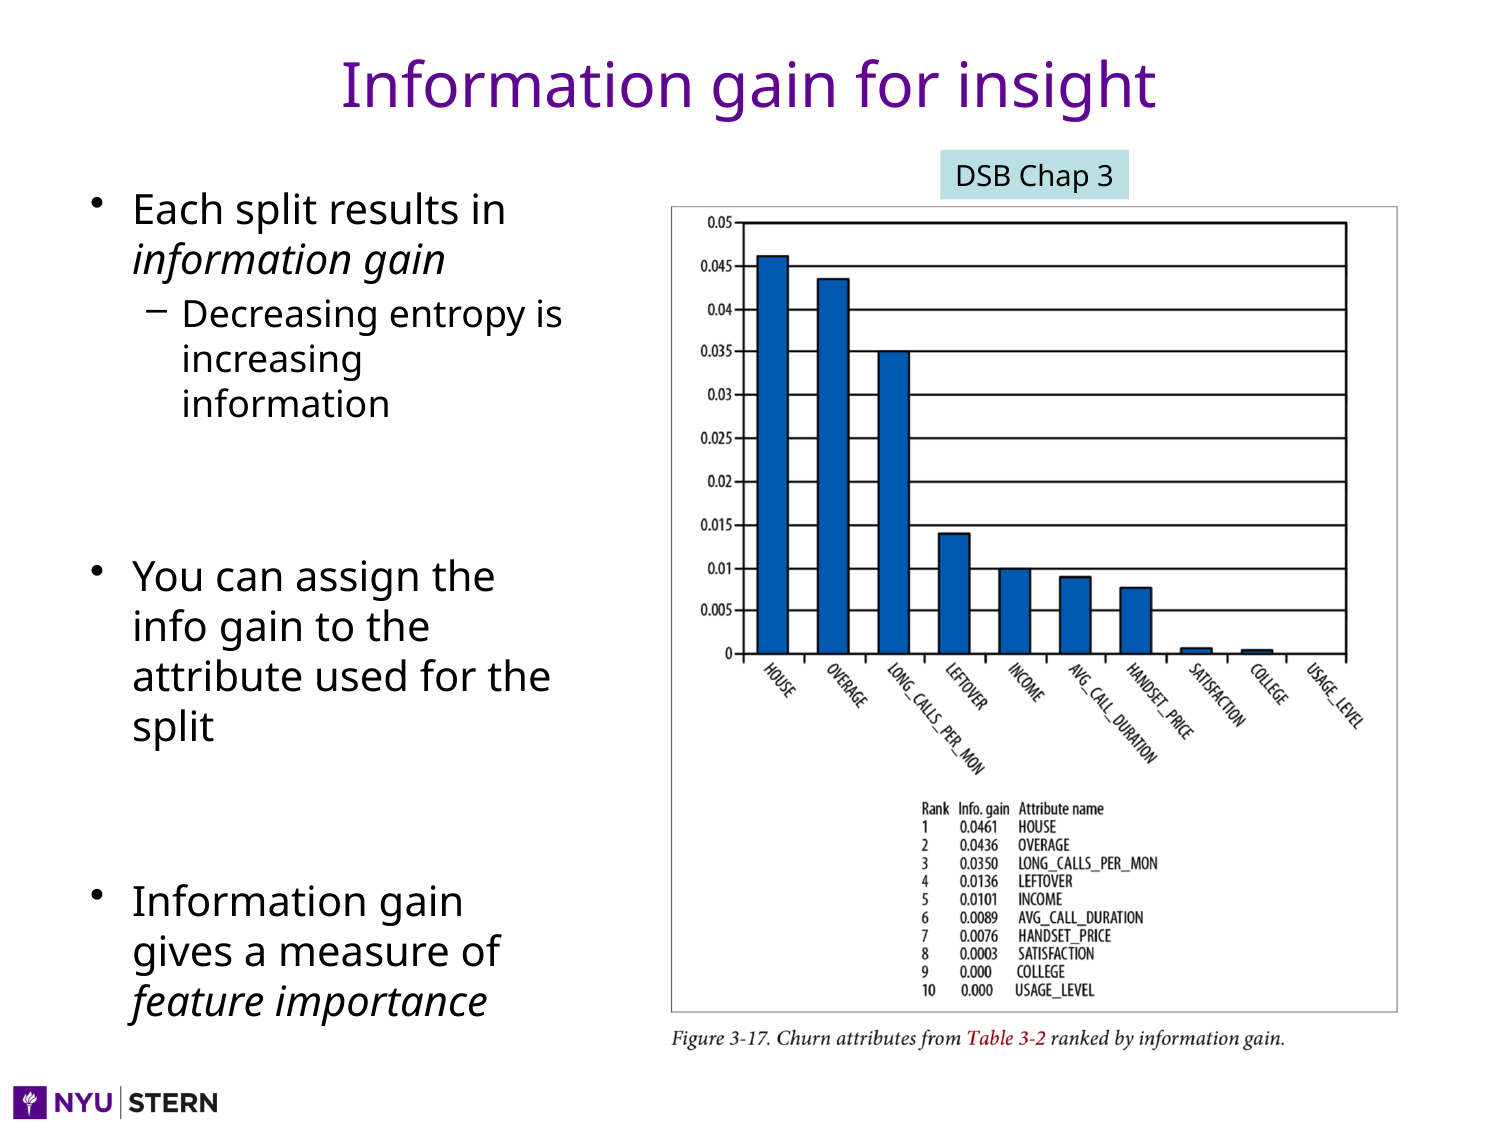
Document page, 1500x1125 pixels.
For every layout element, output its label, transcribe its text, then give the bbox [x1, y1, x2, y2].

title Information gain for insight [75, 22, 1425, 142]
list Each split results in information gain Decreasing entropy is increasing information You can assign the info gain to the attribute used for the split Information gain gives a measure of feature importance [75, 174, 588, 1005]
picture [0, 1038, 230, 1125]
text_box DSB Chap 3 [940, 149, 1129, 185]
picture [640, 187, 1429, 1084]
